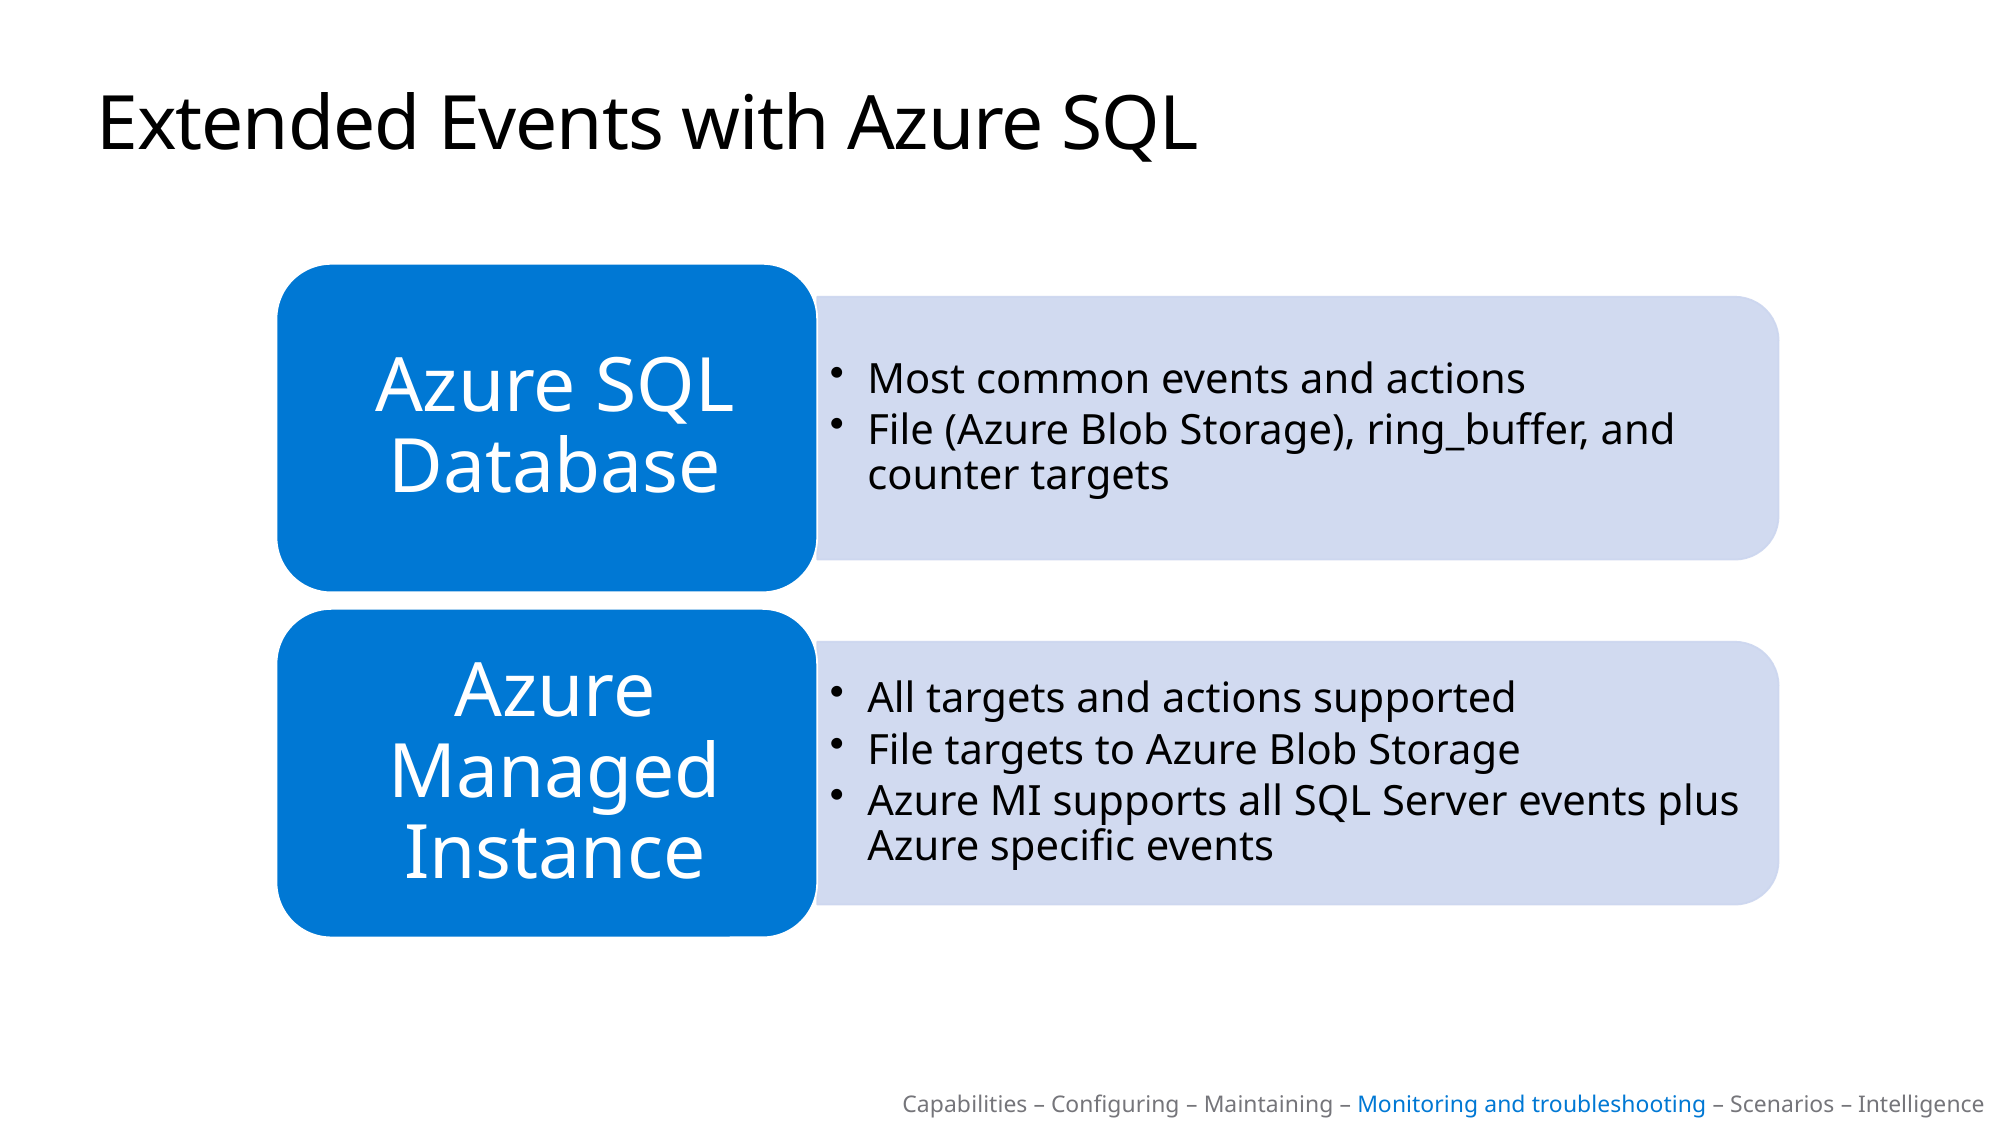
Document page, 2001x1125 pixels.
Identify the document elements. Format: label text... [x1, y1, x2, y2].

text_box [276, 263, 1779, 938]
title Extended Events with Azure SQL [96, 75, 1904, 166]
text_box Capabilities – Configuring – Maintaining – Monitoring and troubleshooting – Scenarios – Intelligence [718, 1082, 2000, 1125]
